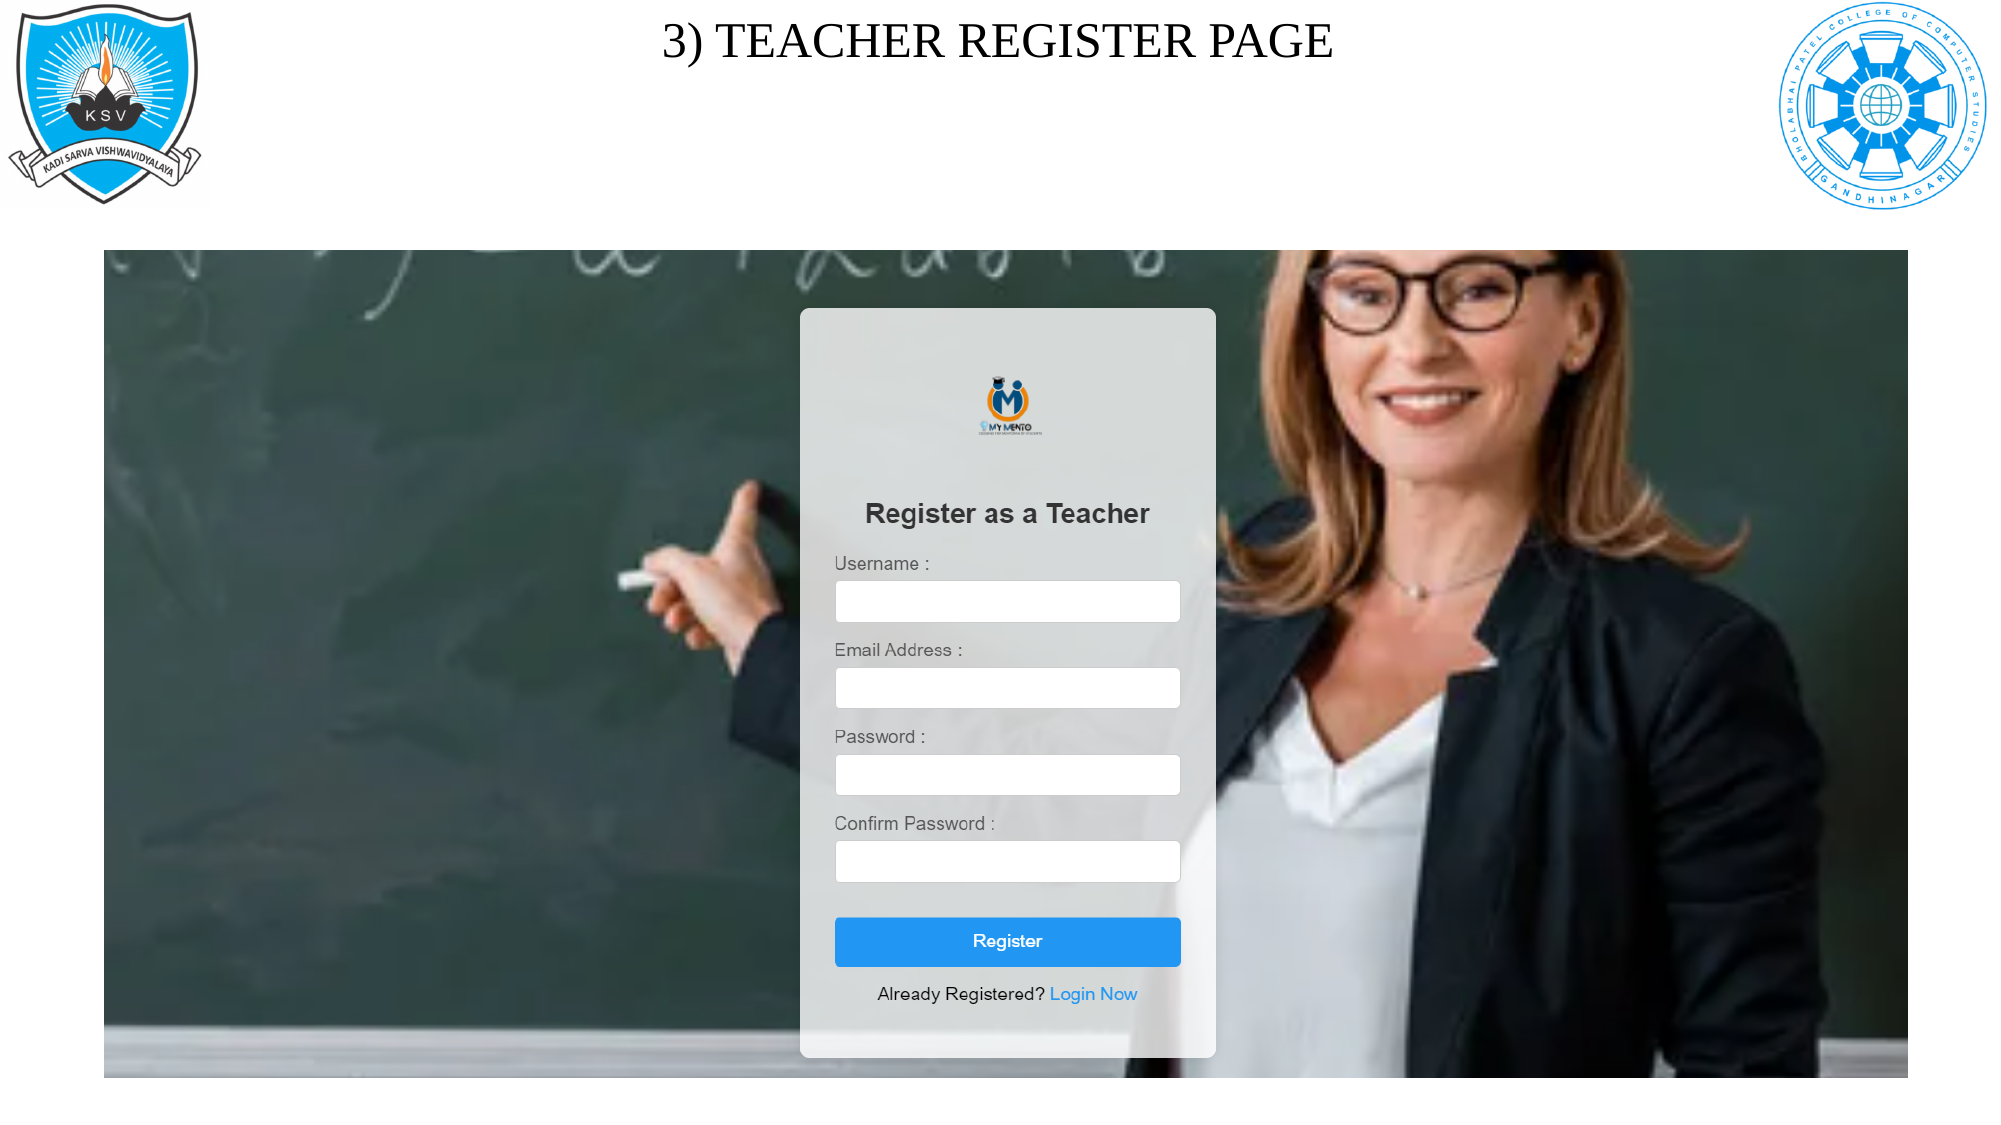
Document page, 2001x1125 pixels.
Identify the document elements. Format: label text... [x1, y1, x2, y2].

text_box 3) TEACHER REGISTER PAGE [647, 0, 1401, 75]
picture [1777, 1, 1987, 210]
picture [104, 250, 1908, 1078]
picture [0, 0, 209, 209]
